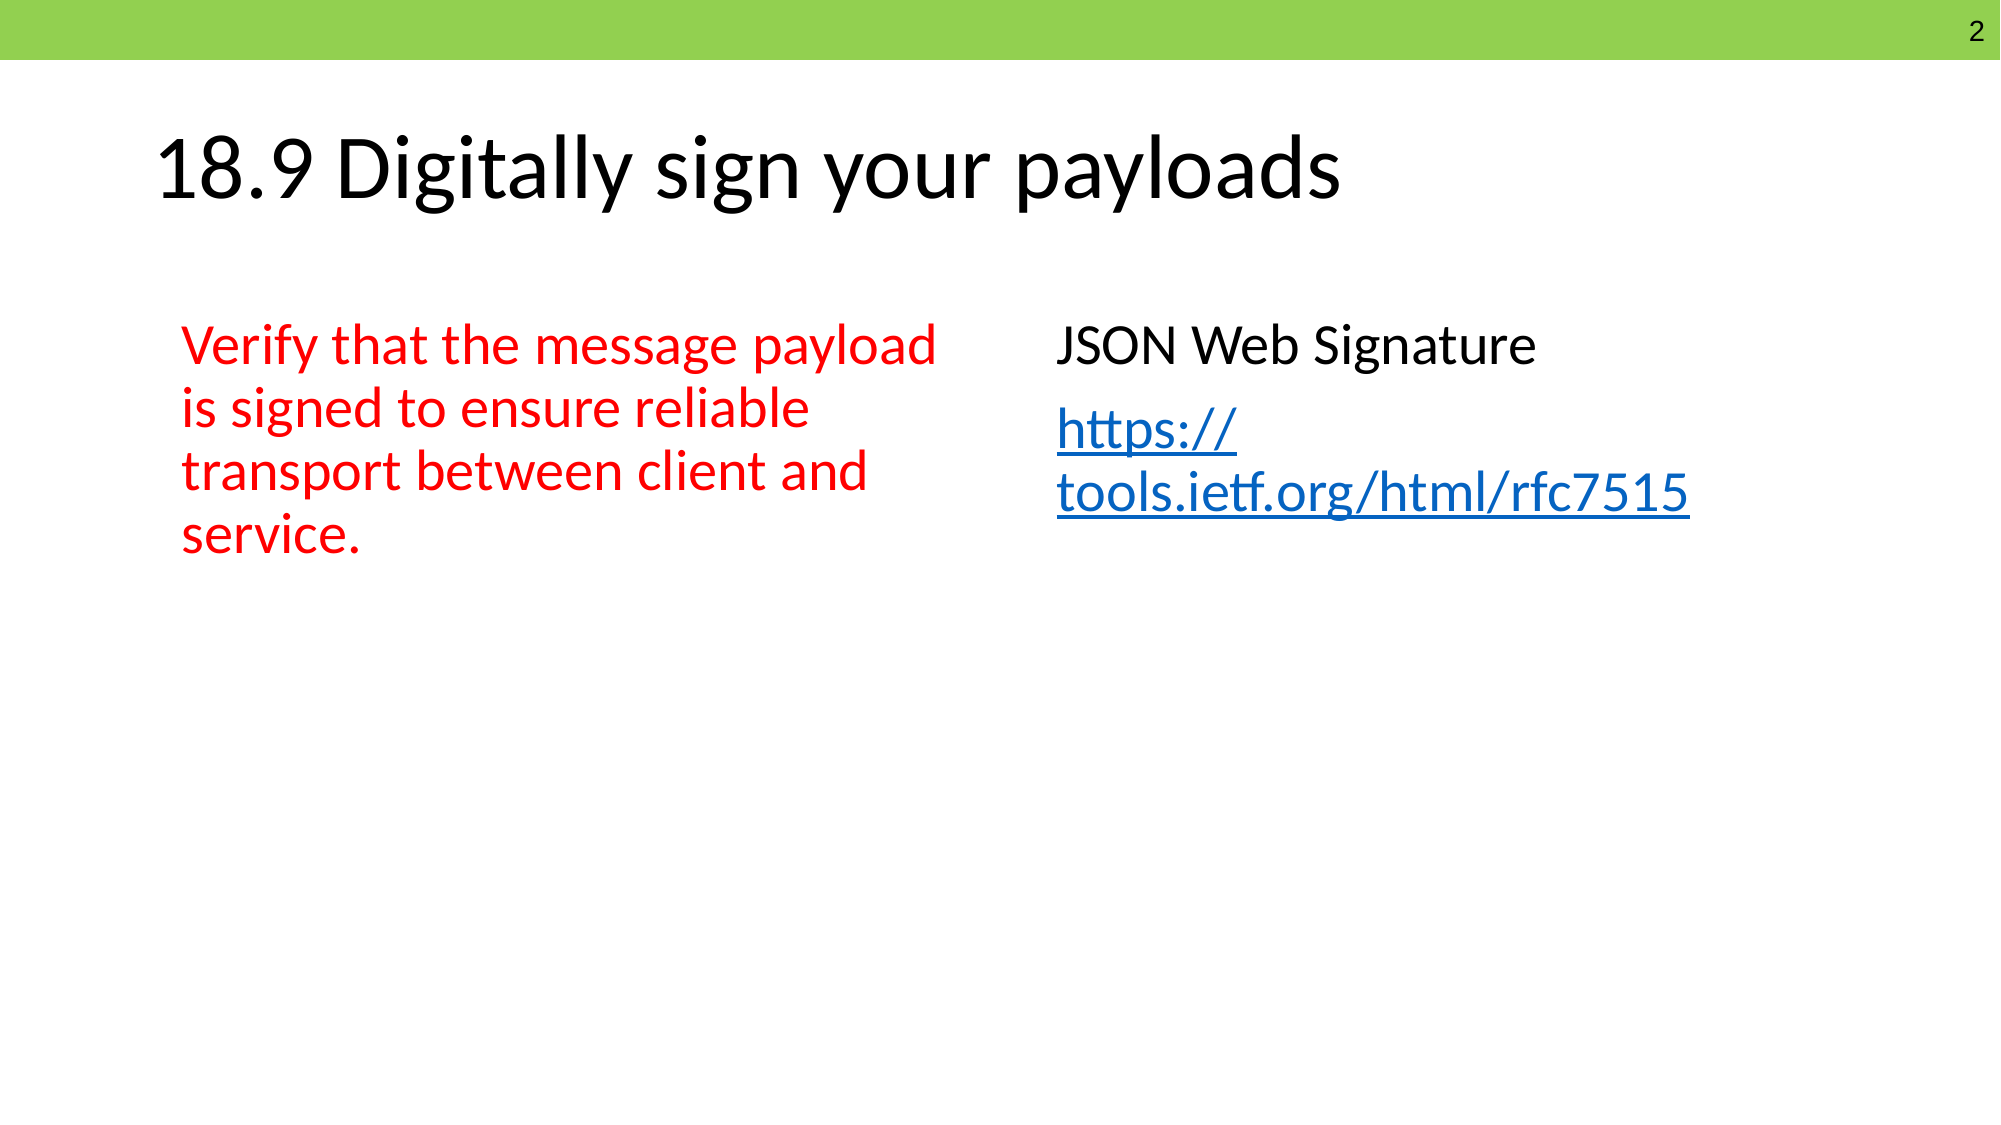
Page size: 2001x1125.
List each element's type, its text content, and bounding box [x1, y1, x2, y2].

list Verify that the message payload is signed to ensure reliable transport between client and service. [137, 299, 988, 1014]
list JSON Web Signature https://tools.ietf.org/html/rfc7515 [1012, 299, 1863, 1014]
title 18.9 Digitally sign your payloads [137, 59, 1863, 278]
